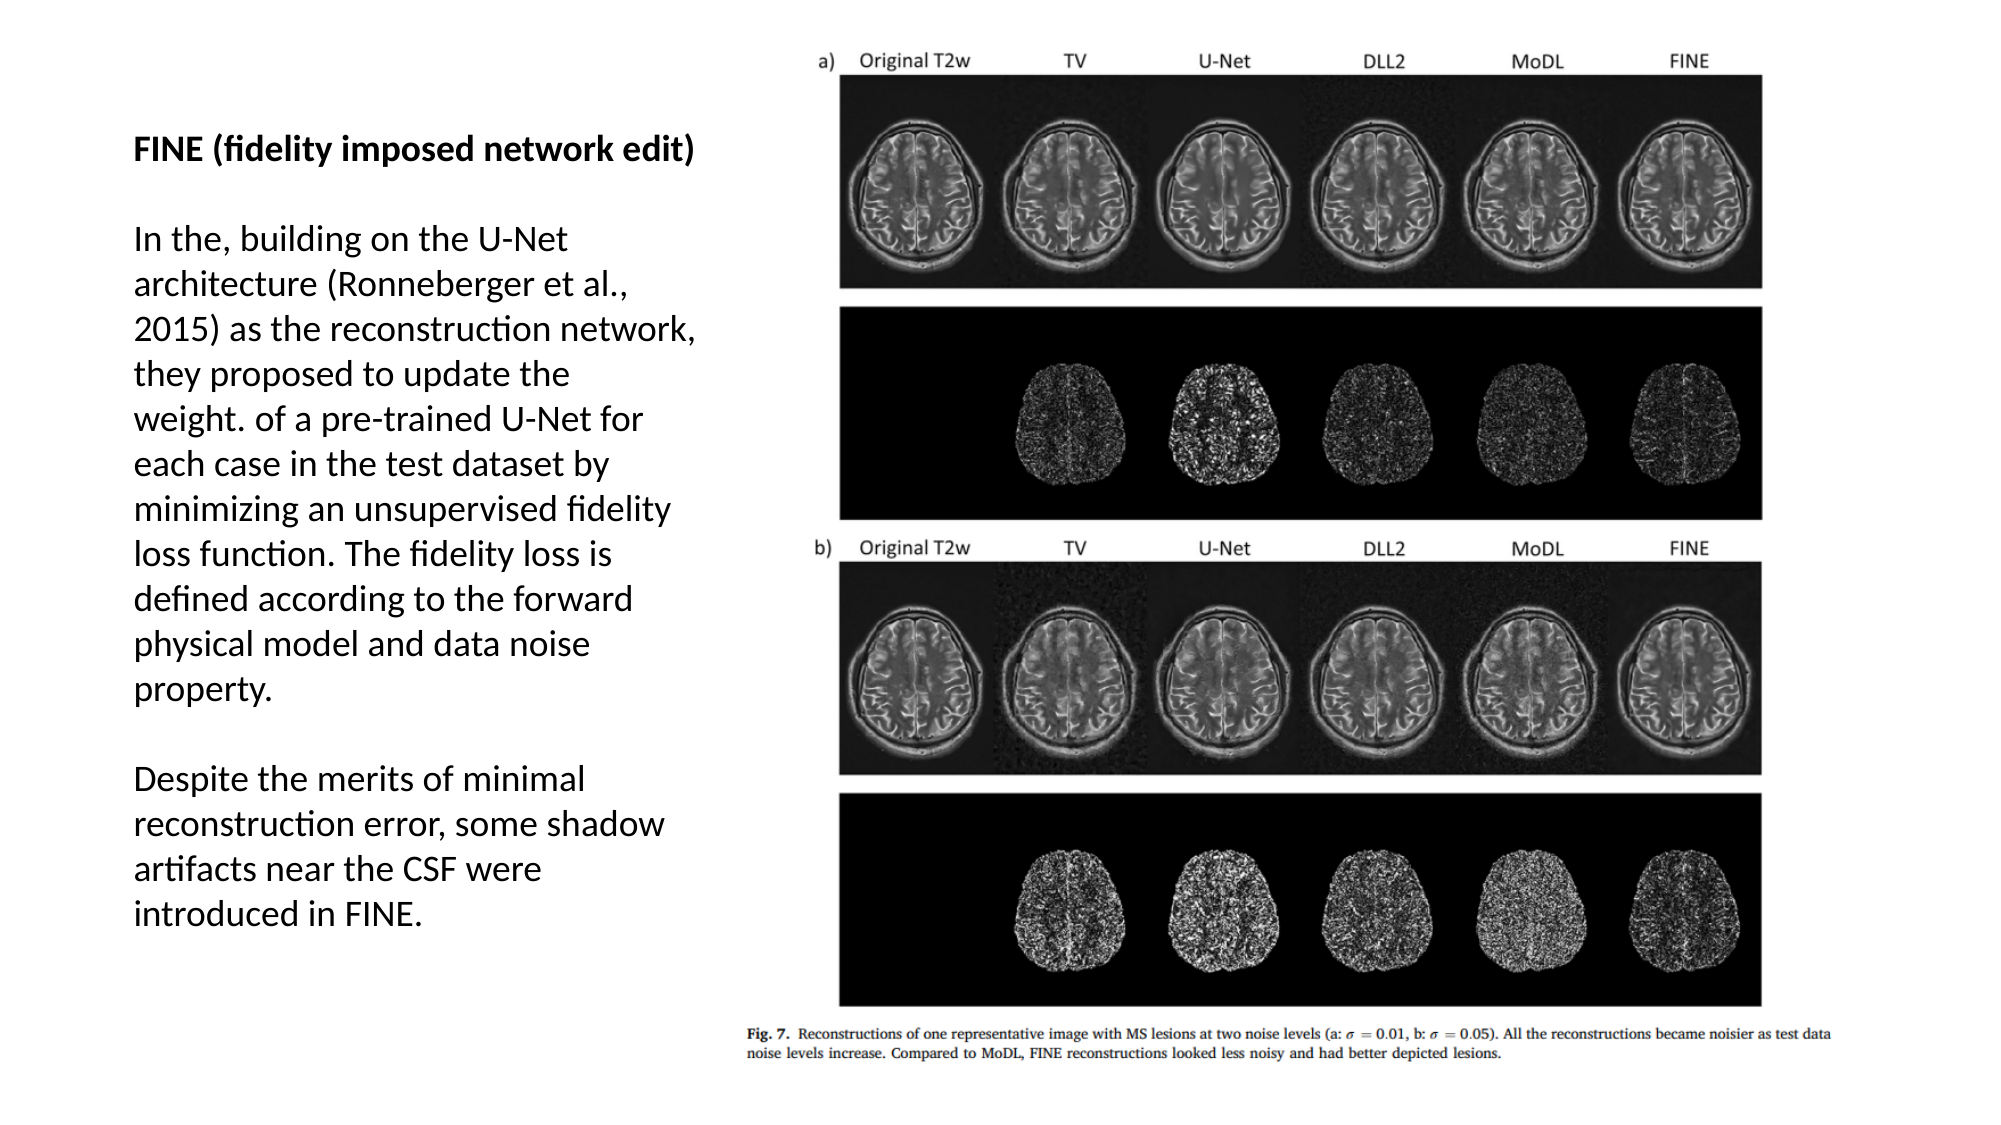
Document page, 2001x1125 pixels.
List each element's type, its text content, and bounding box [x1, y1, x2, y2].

picture [703, 41, 1863, 1074]
text_box FINE (fidelity imposed network edit) In the, building on the U-Net architecture (Ronneberger et al., 2015) as the reconstruction network, they proposed to update the weight. of a pre-trained U-Net for each case in the test dataset by minimizing an unsupervised fidelity loss function. The fidelity loss is defined according to the forward physical model and data noise property. Despite the merits of minimal reconstruction error, some shadow artifacts near the CSF were introduced in FINE. [118, 116, 703, 942]
